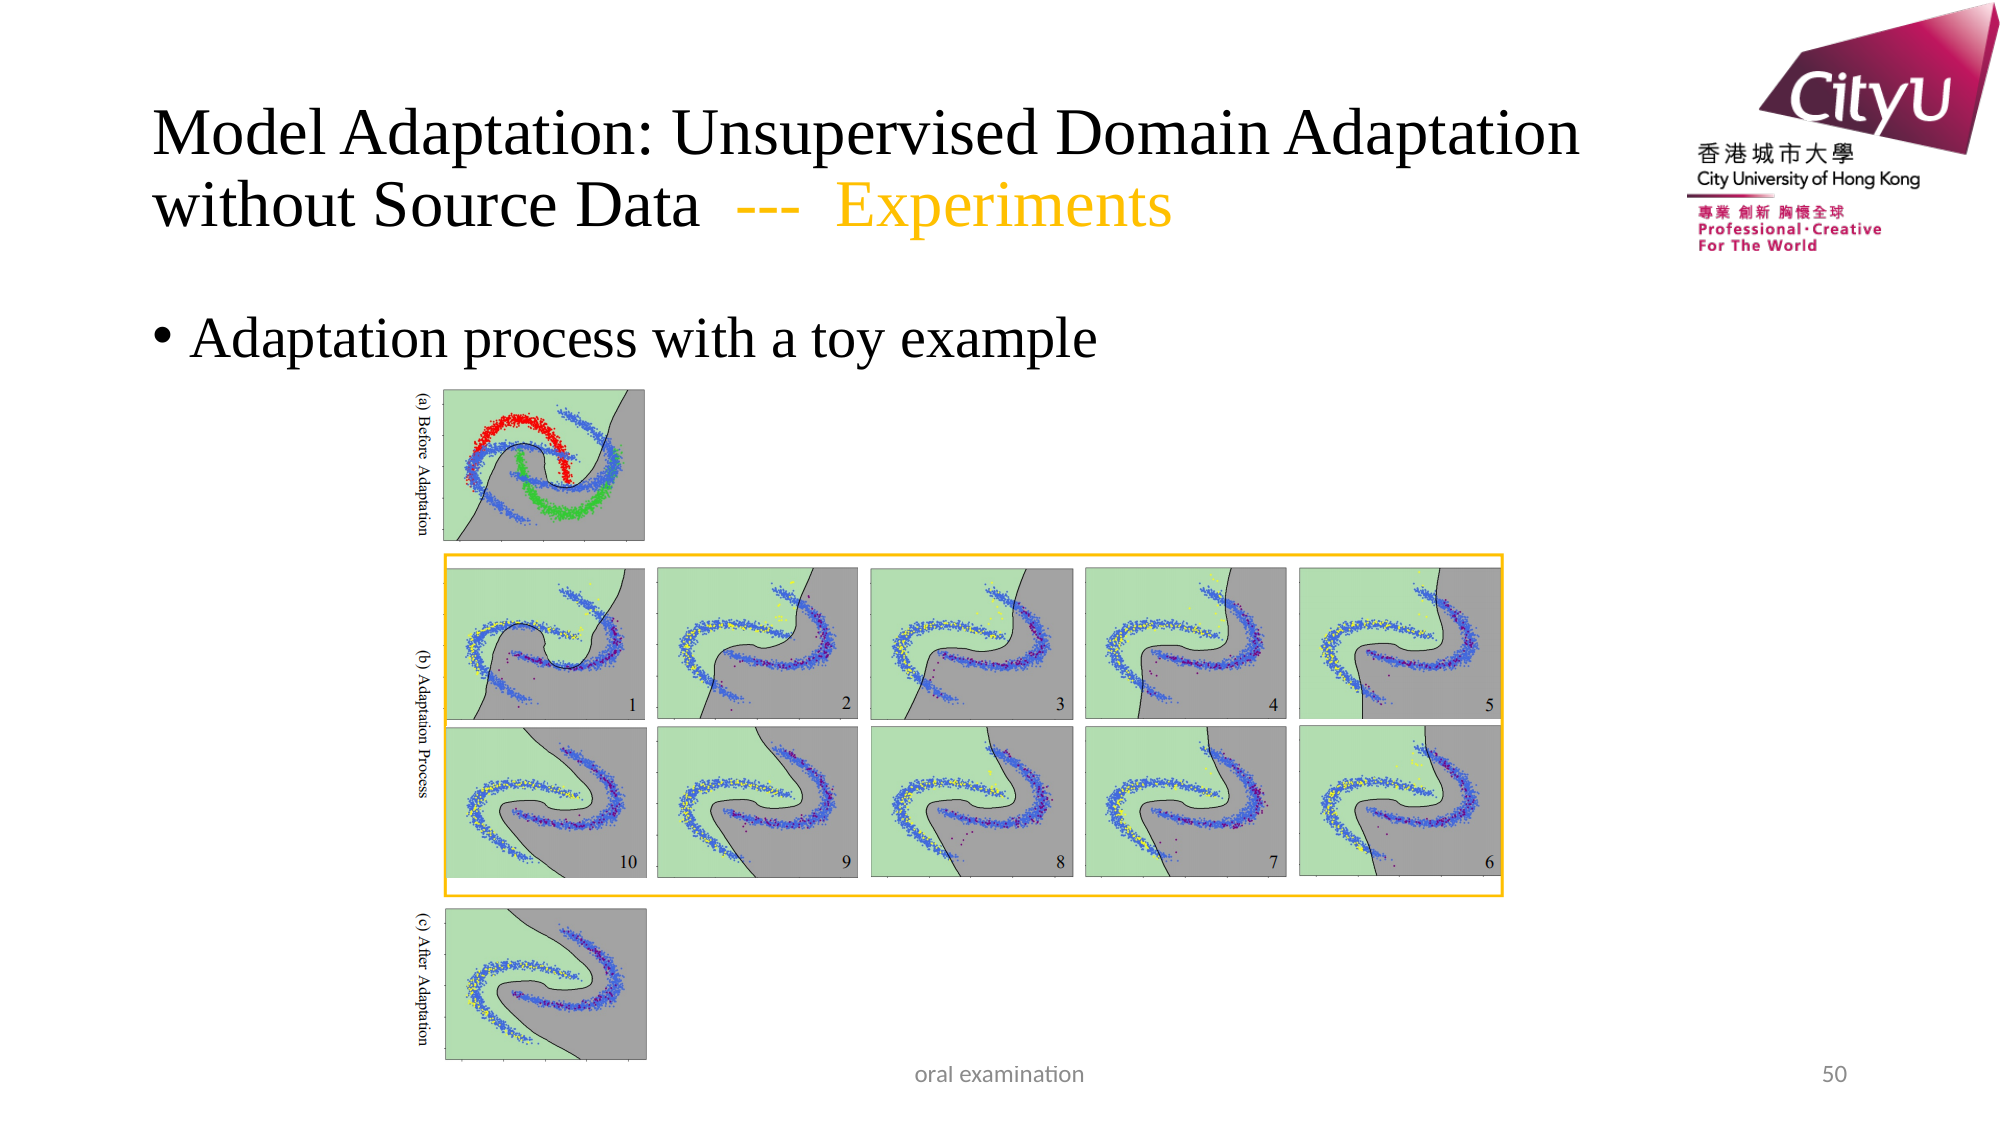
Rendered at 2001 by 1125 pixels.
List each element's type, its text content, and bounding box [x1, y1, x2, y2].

footer oral examination [662, 1066, 1338, 1103]
slide_number 50 [1412, 1042, 1863, 1103]
list Adaptation process with a toy example [137, 299, 1863, 1014]
picture [409, 379, 1516, 1066]
picture [1687, 1, 2000, 252]
title Model Adaptation: Unsupervised Domain Adaptation without Source Data --- Experiments [137, 59, 1622, 278]
